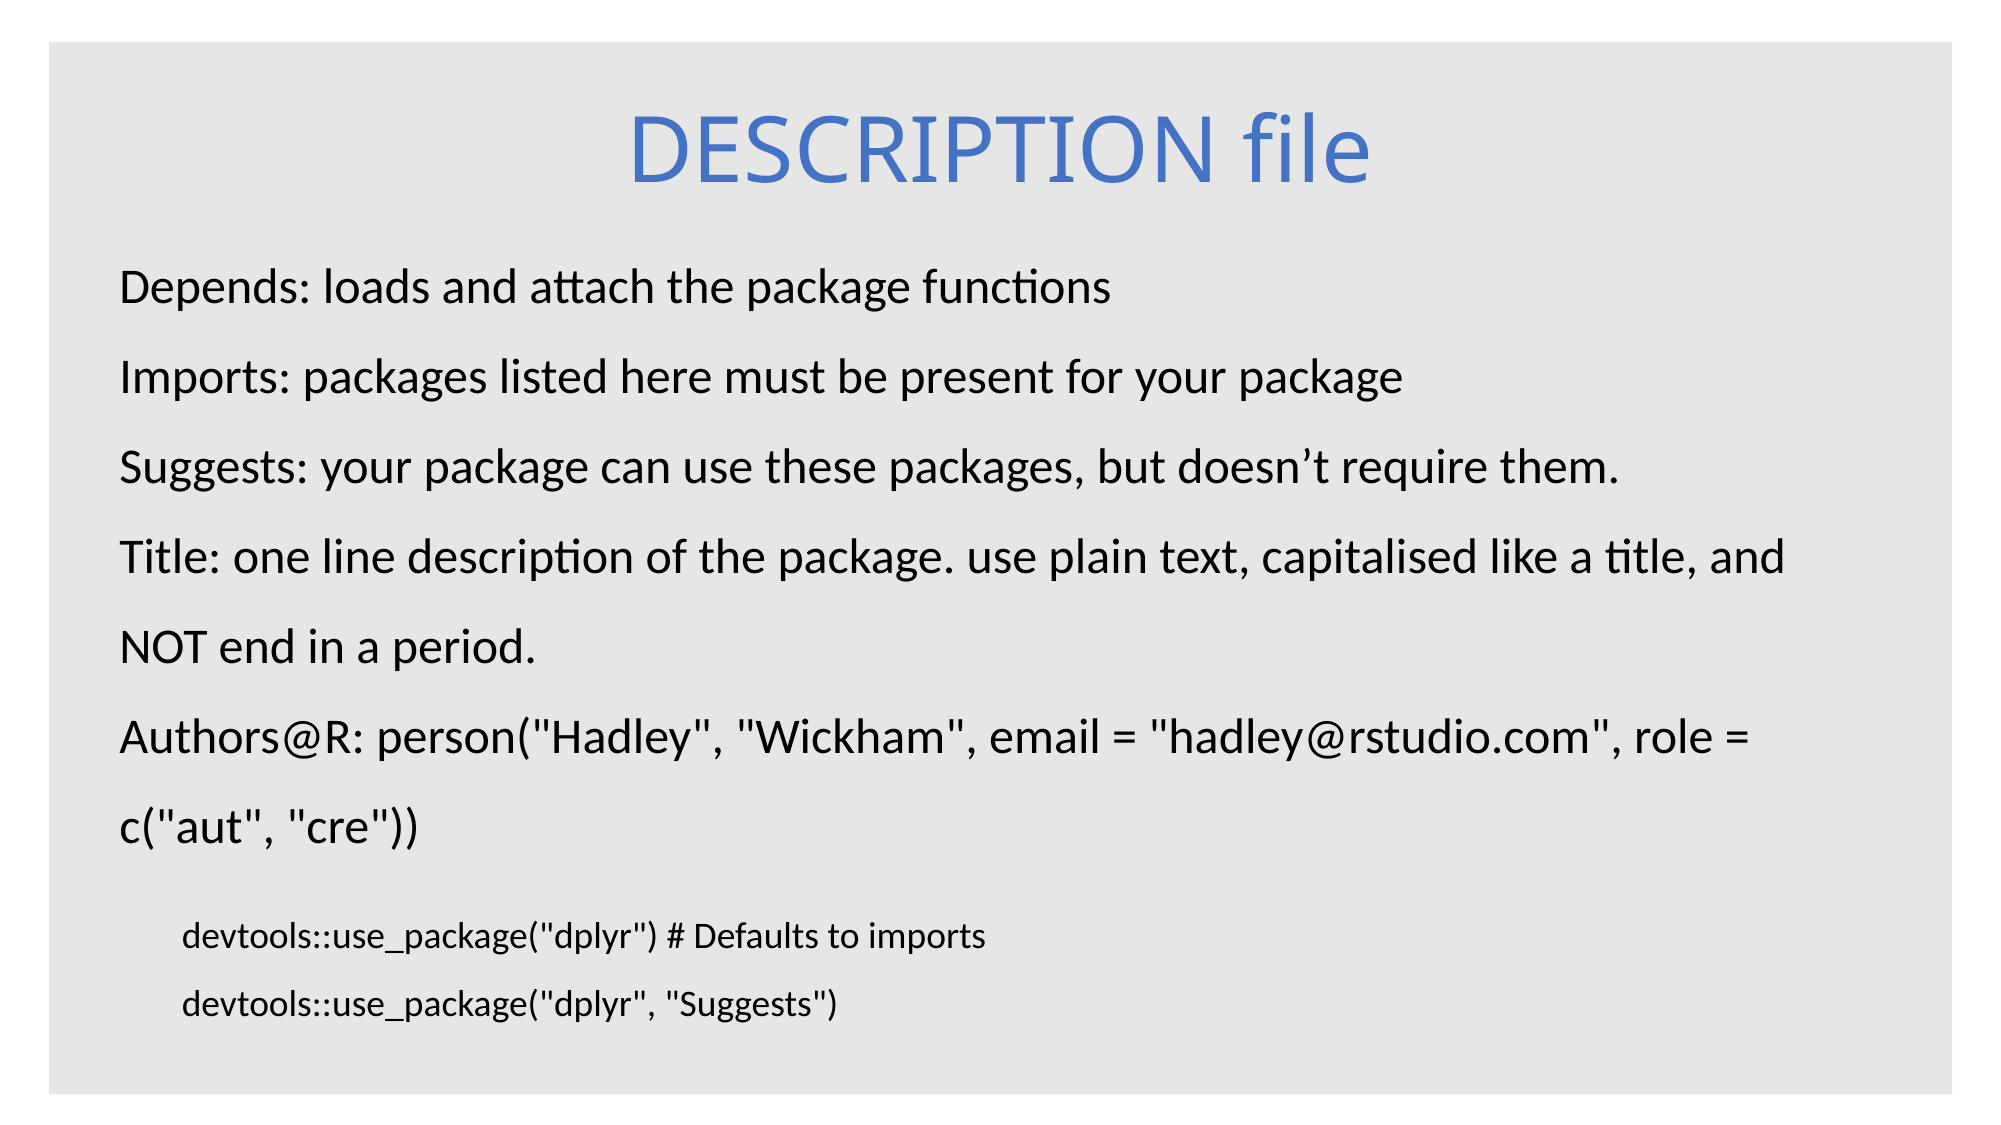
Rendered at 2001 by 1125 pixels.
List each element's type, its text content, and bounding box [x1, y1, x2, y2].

text_box devtools::use_package("dplyr") # Defaults to imports devtools::use_package("dplyr", "Suggests") [167, 881, 1531, 1032]
title DESCRIPTION file [137, 44, 1863, 215]
text_box Depends: loads and attach the package functions Imports: packages listed here must be present for your package Suggests: your package can use these packages, but doesn’t require them. Title: one line description of the package. use plain text, capitalised like a title, and NOT end in a period. Authors@R: person("Hadley", "Wickham", email = "hadley@rstudio.com", role = c("aut", "cre")) [104, 215, 1894, 1086]
text_box [48, 41, 1953, 1095]
